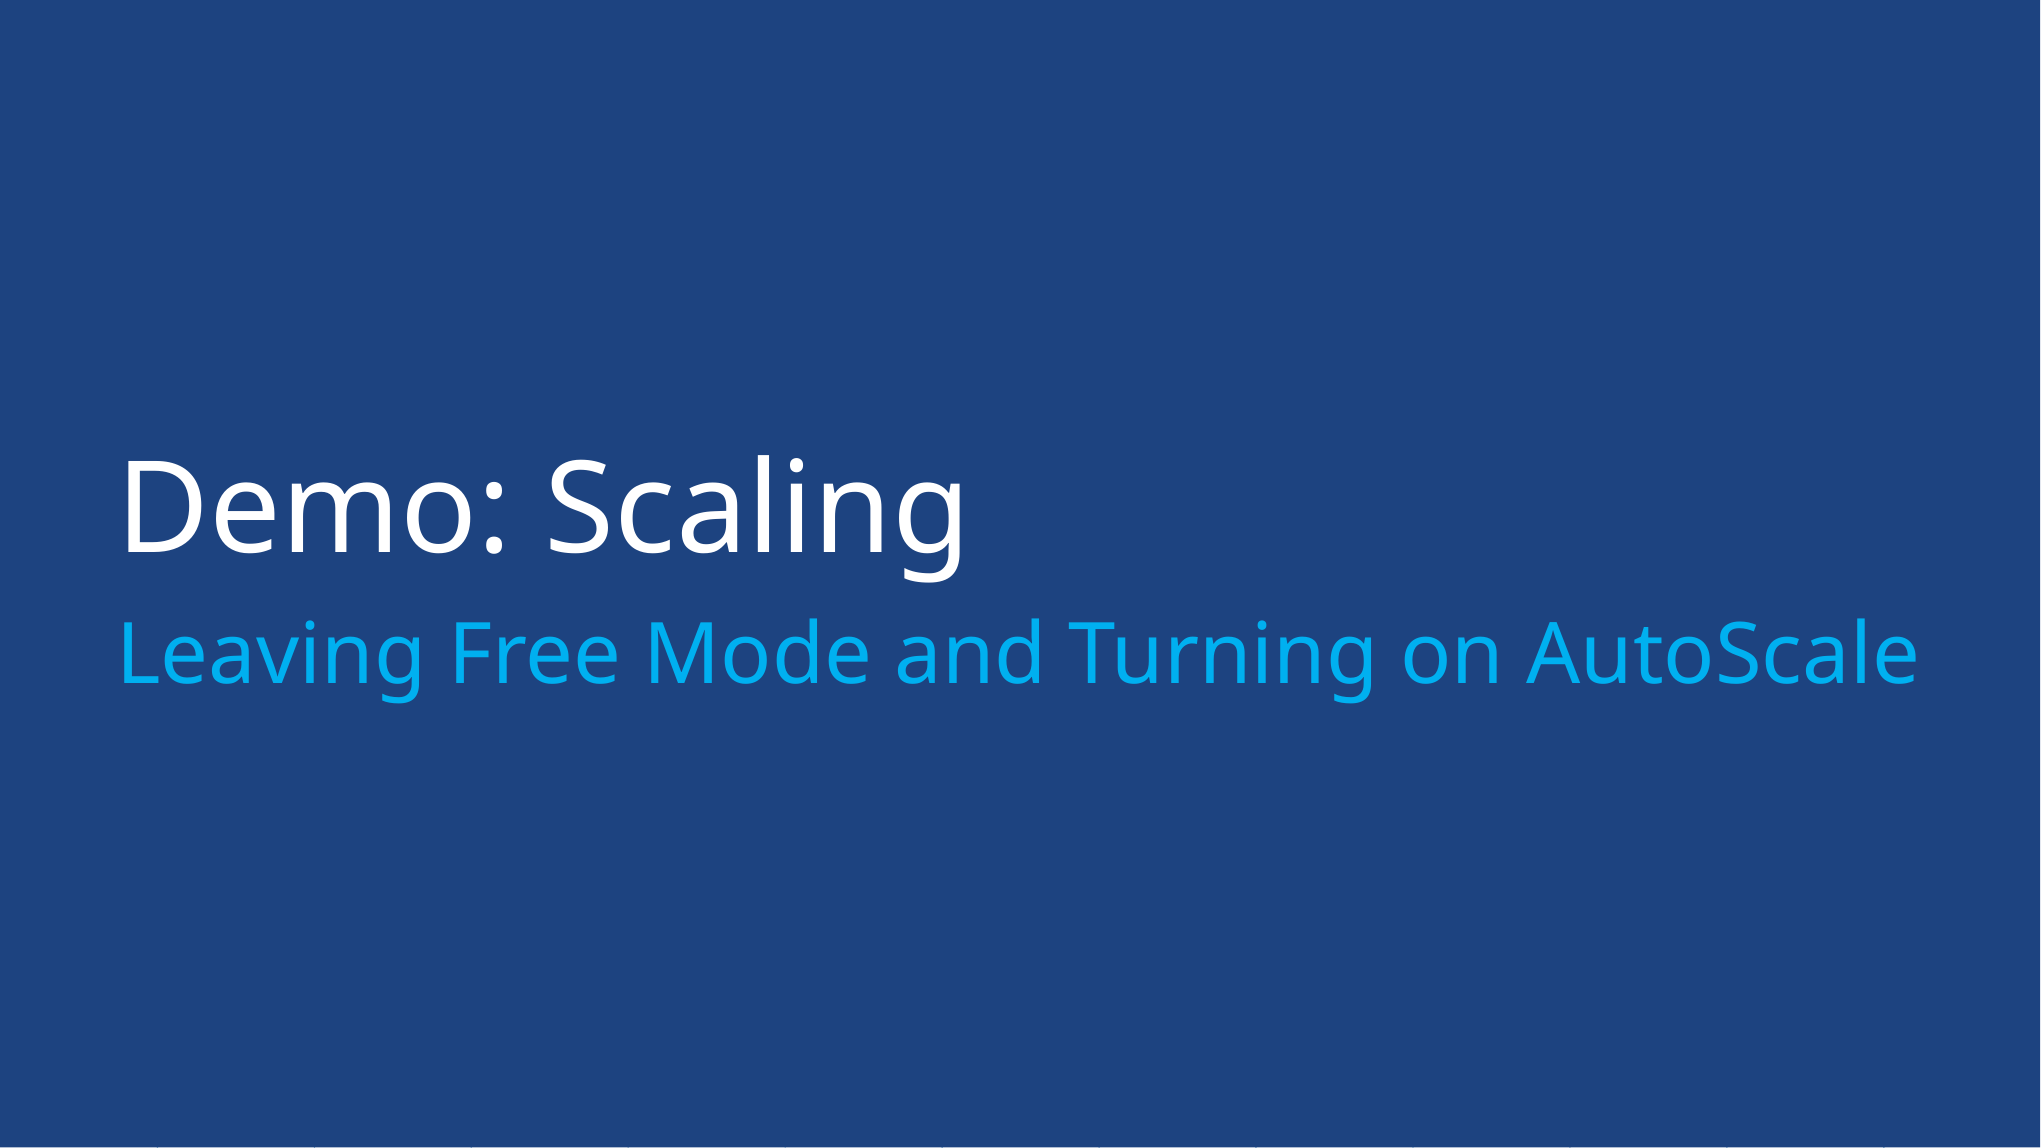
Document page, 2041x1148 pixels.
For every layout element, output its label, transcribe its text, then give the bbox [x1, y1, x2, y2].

title Demo: Scaling [101, 187, 1948, 588]
subtitle Leaving Free Mode and Turning on AutoScale [101, 602, 1948, 880]
